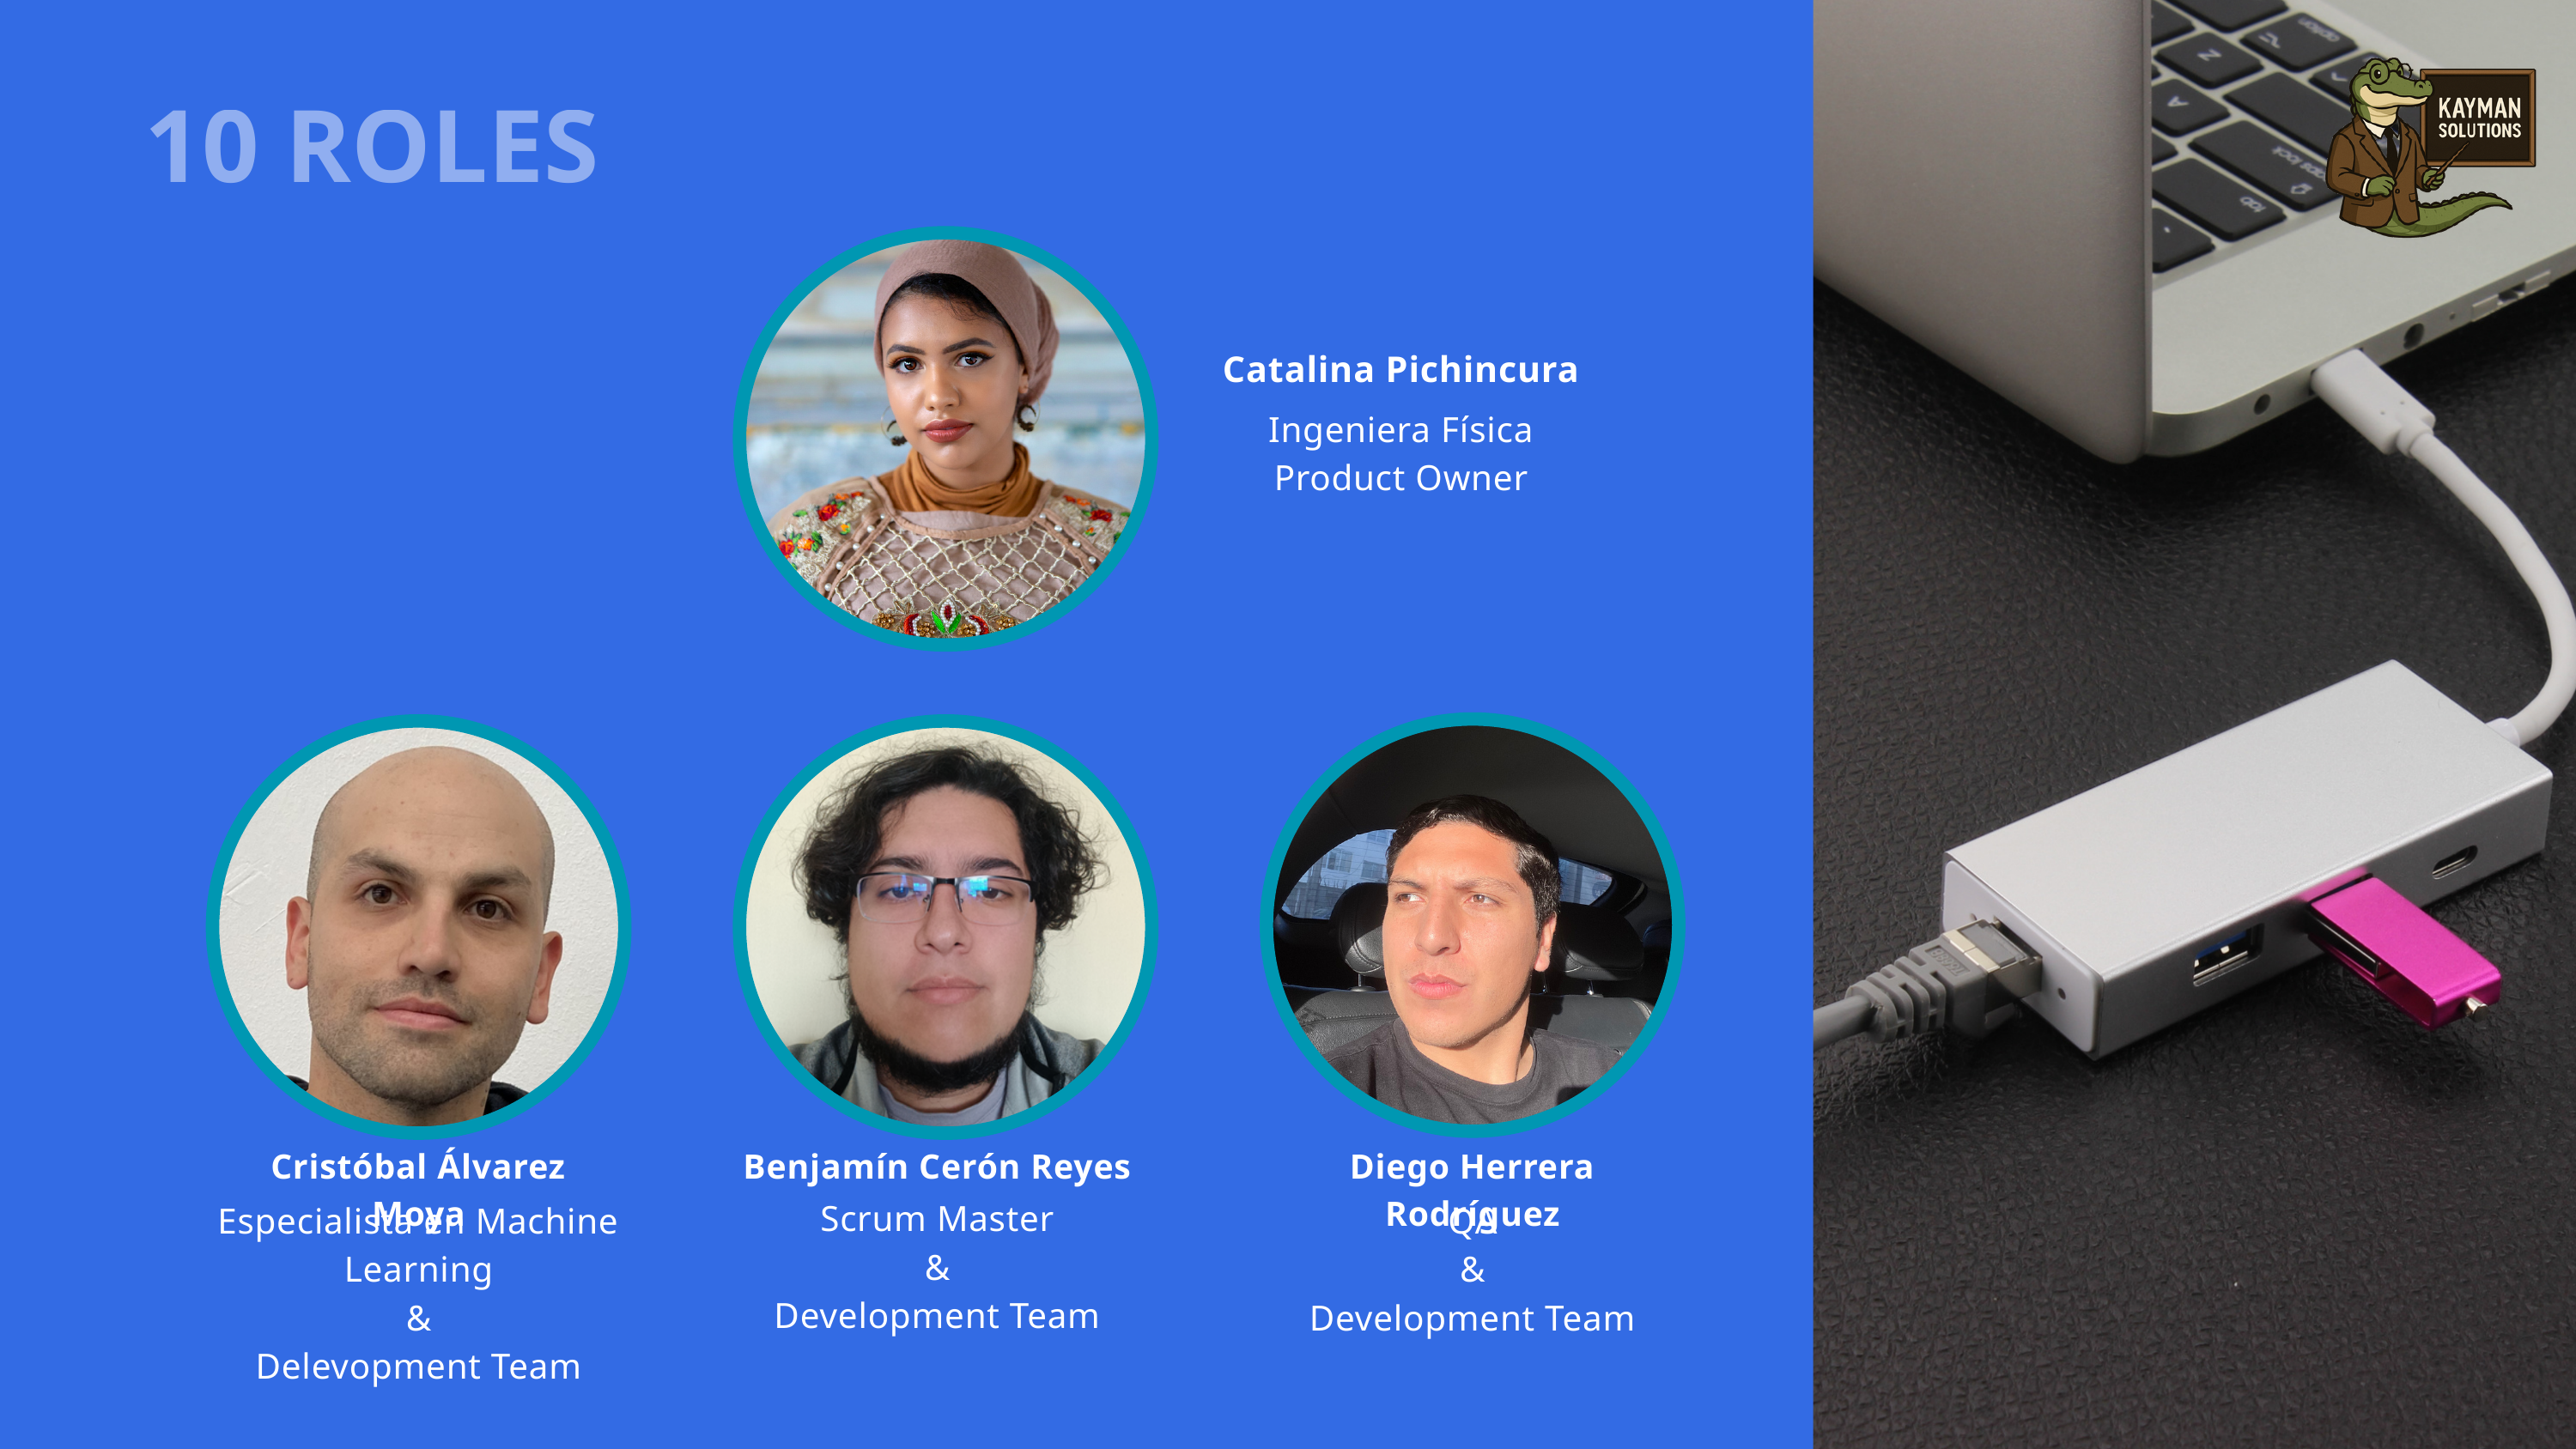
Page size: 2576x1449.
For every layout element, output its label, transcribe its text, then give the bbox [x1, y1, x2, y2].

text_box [1266, 718, 1680, 1131]
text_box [738, 232, 1152, 646]
text_box 10 ROLES [144, 92, 1680, 203]
text_box Scrum Master & Development Team [739, 1190, 1135, 1336]
text_box Especialista en Machine Learning & Delevopment Team [200, 1191, 637, 1386]
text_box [212, 720, 625, 1134]
text_box Diego Herrera Rodríguez [1274, 1139, 1671, 1191]
text_box QA & Development Team [1274, 1191, 1671, 1338]
text_box [2317, 31, 2545, 259]
text_box [1813, 0, 2576, 1449]
text_box Ingeniera Física Product Owner [1182, 400, 1619, 498]
text_box Cristóbal Álvarez Moya [221, 1141, 617, 1191]
text_box Catalina Pichincura [1203, 340, 1599, 390]
text_box Benjamín Cerón Reyes [731, 1138, 1144, 1186]
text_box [738, 720, 1152, 1134]
